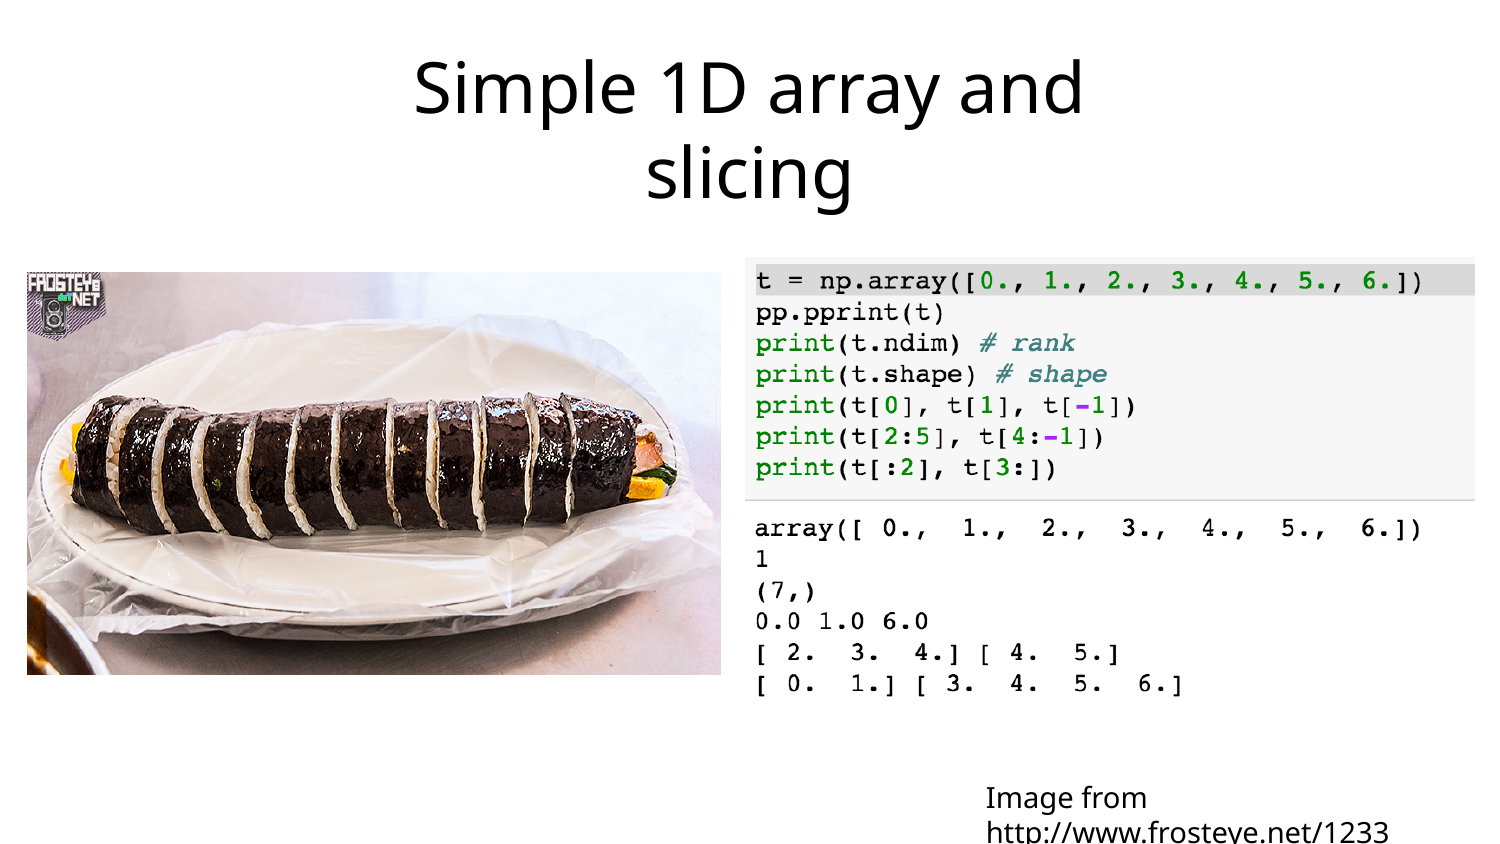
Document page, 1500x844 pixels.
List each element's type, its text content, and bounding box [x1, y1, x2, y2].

picture [744, 257, 1476, 711]
text_box Image from http://www.frosteye.net/1233 [970, 785, 1500, 844]
title Simple 1D array and slicing [297, 21, 1203, 233]
picture [27, 272, 721, 675]
